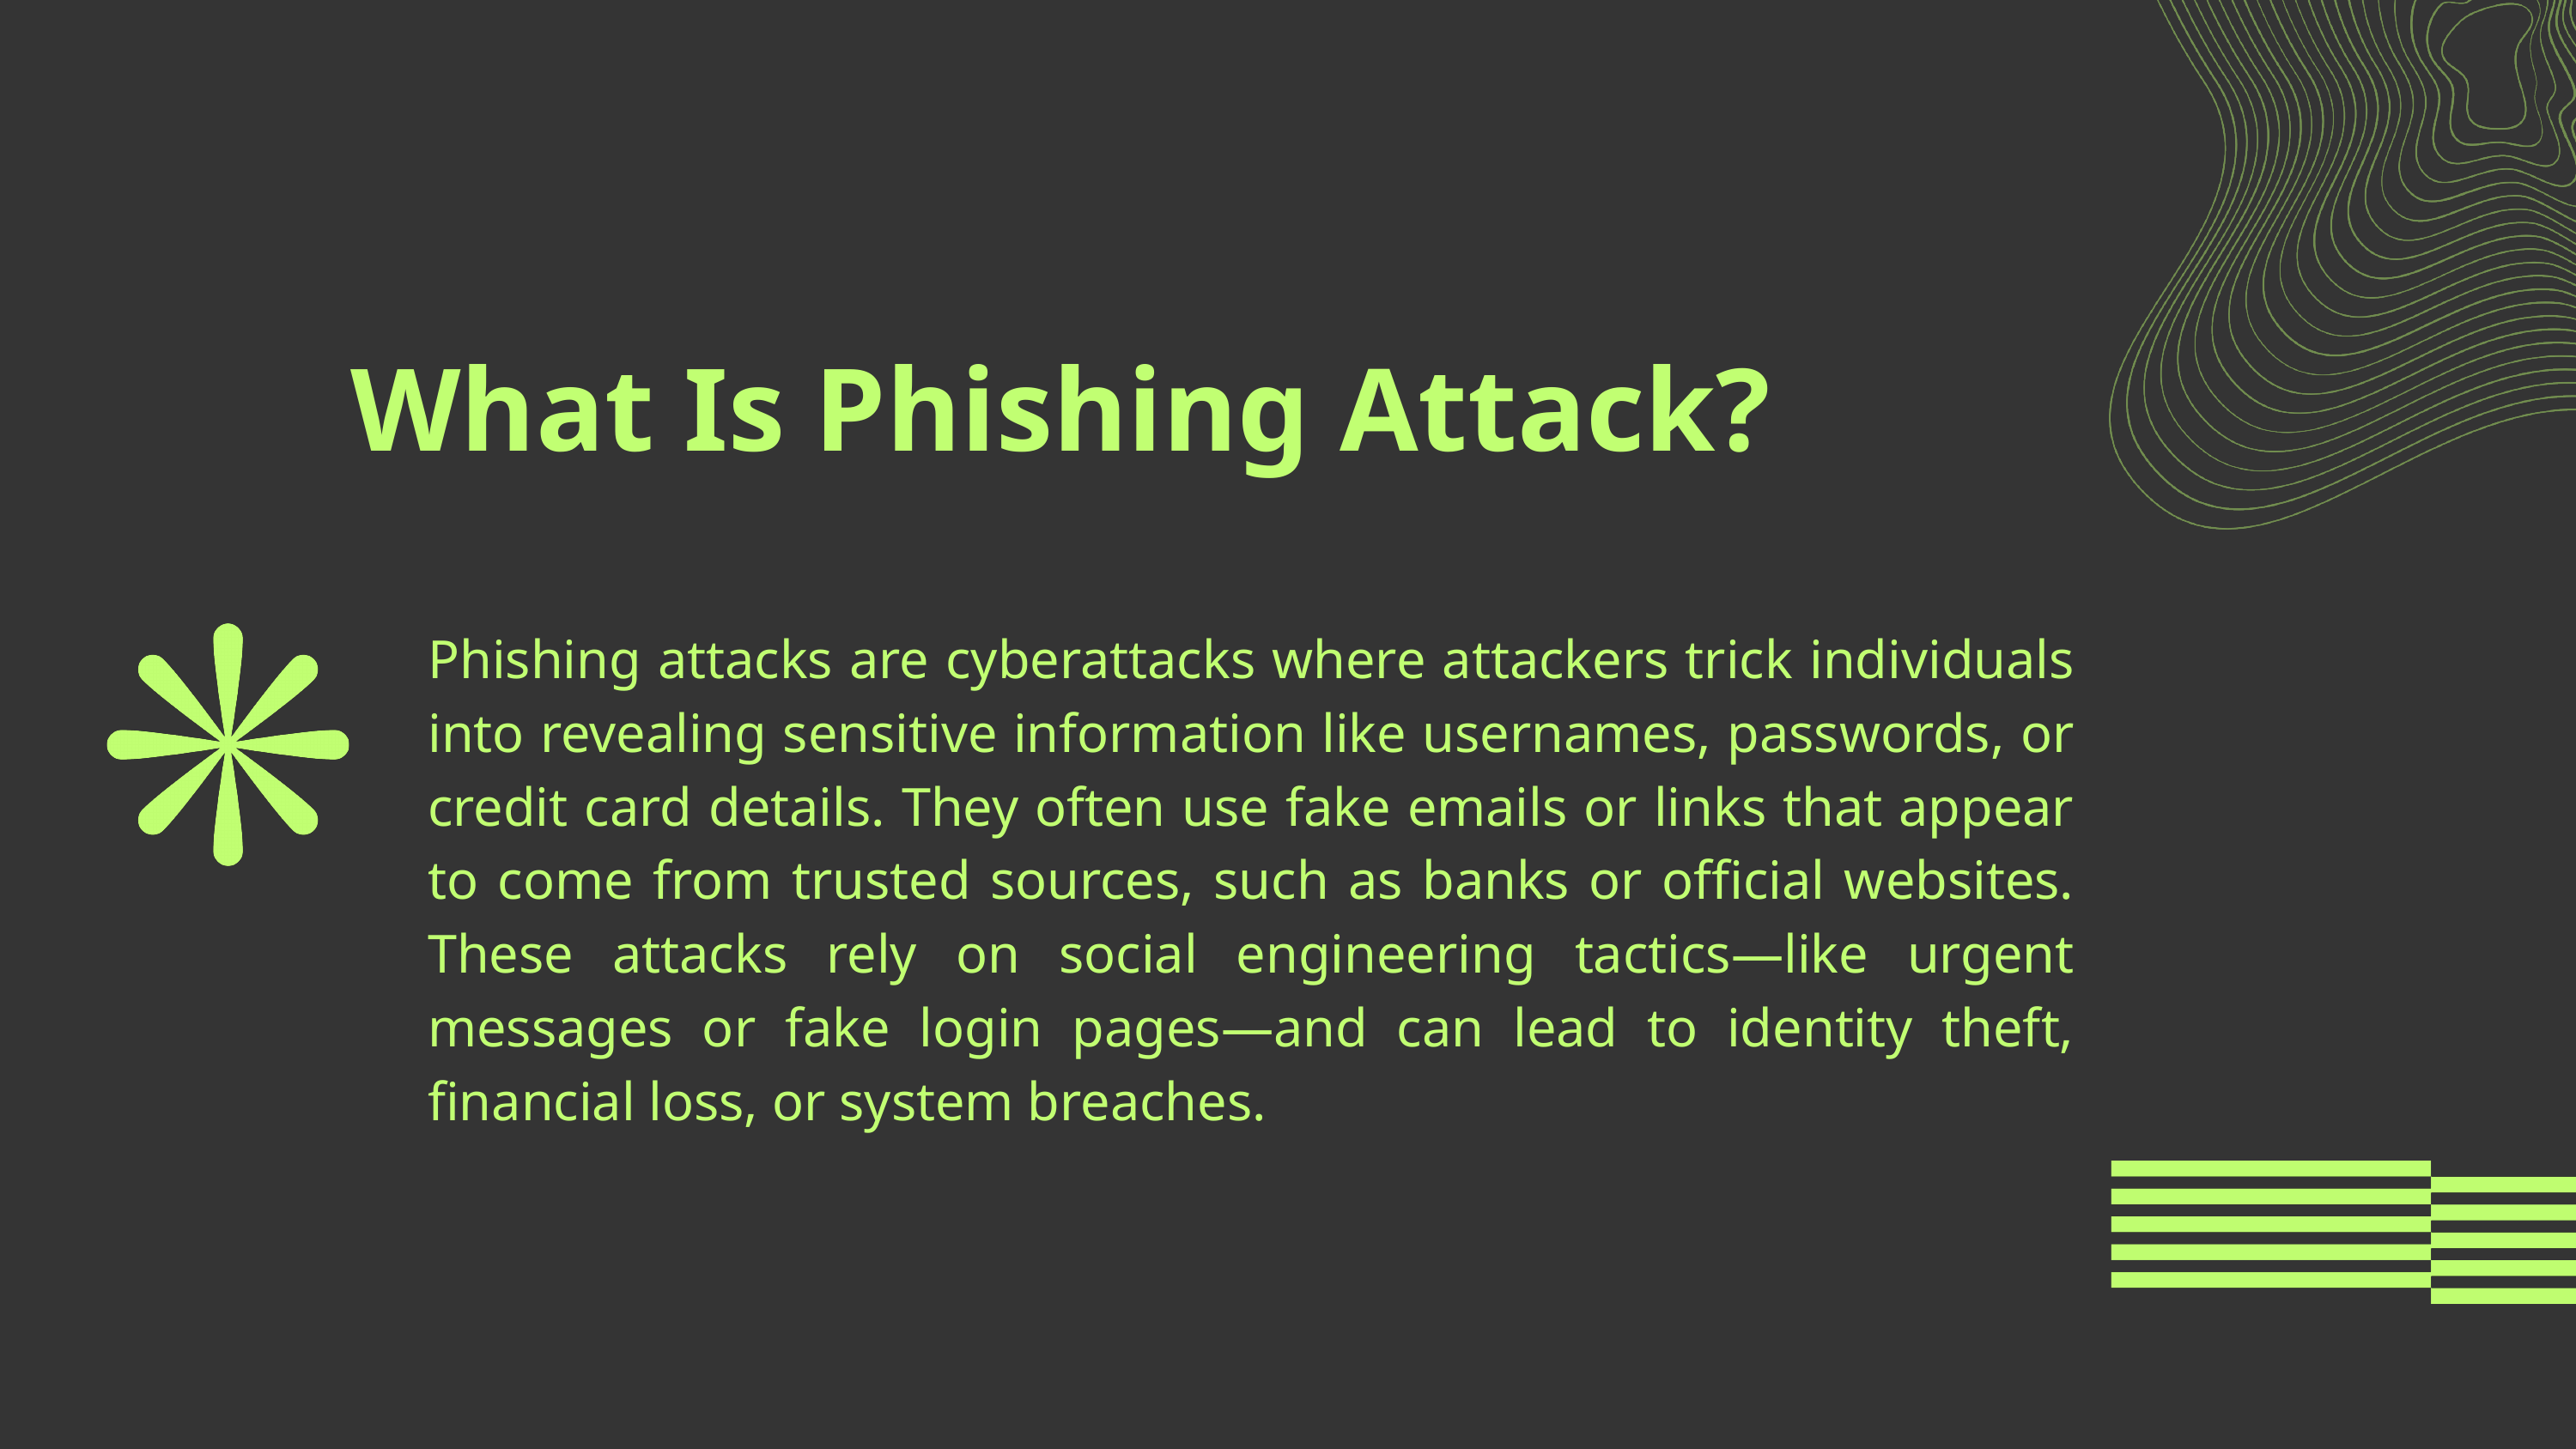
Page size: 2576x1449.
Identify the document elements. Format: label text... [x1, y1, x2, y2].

text_box Phishing attacks are cyberattacks where attackers trick individuals into revealing sensitive information like usernames, passwords, or credit card details. They often use fake emails or links that appear to come from trusted sources, such as banks or official websites. These attacks rely on social engineering tactics—like urgent messages or fake login pages—and can lead to identity theft, financial loss, or system breaches. [428, 615, 2076, 1131]
text_box What Is Phishing Attack? [186, 313, 1935, 474]
text_box [106, 623, 349, 866]
text_box [2075, 0, 2576, 577]
text_box [2111, 1161, 2576, 1304]
